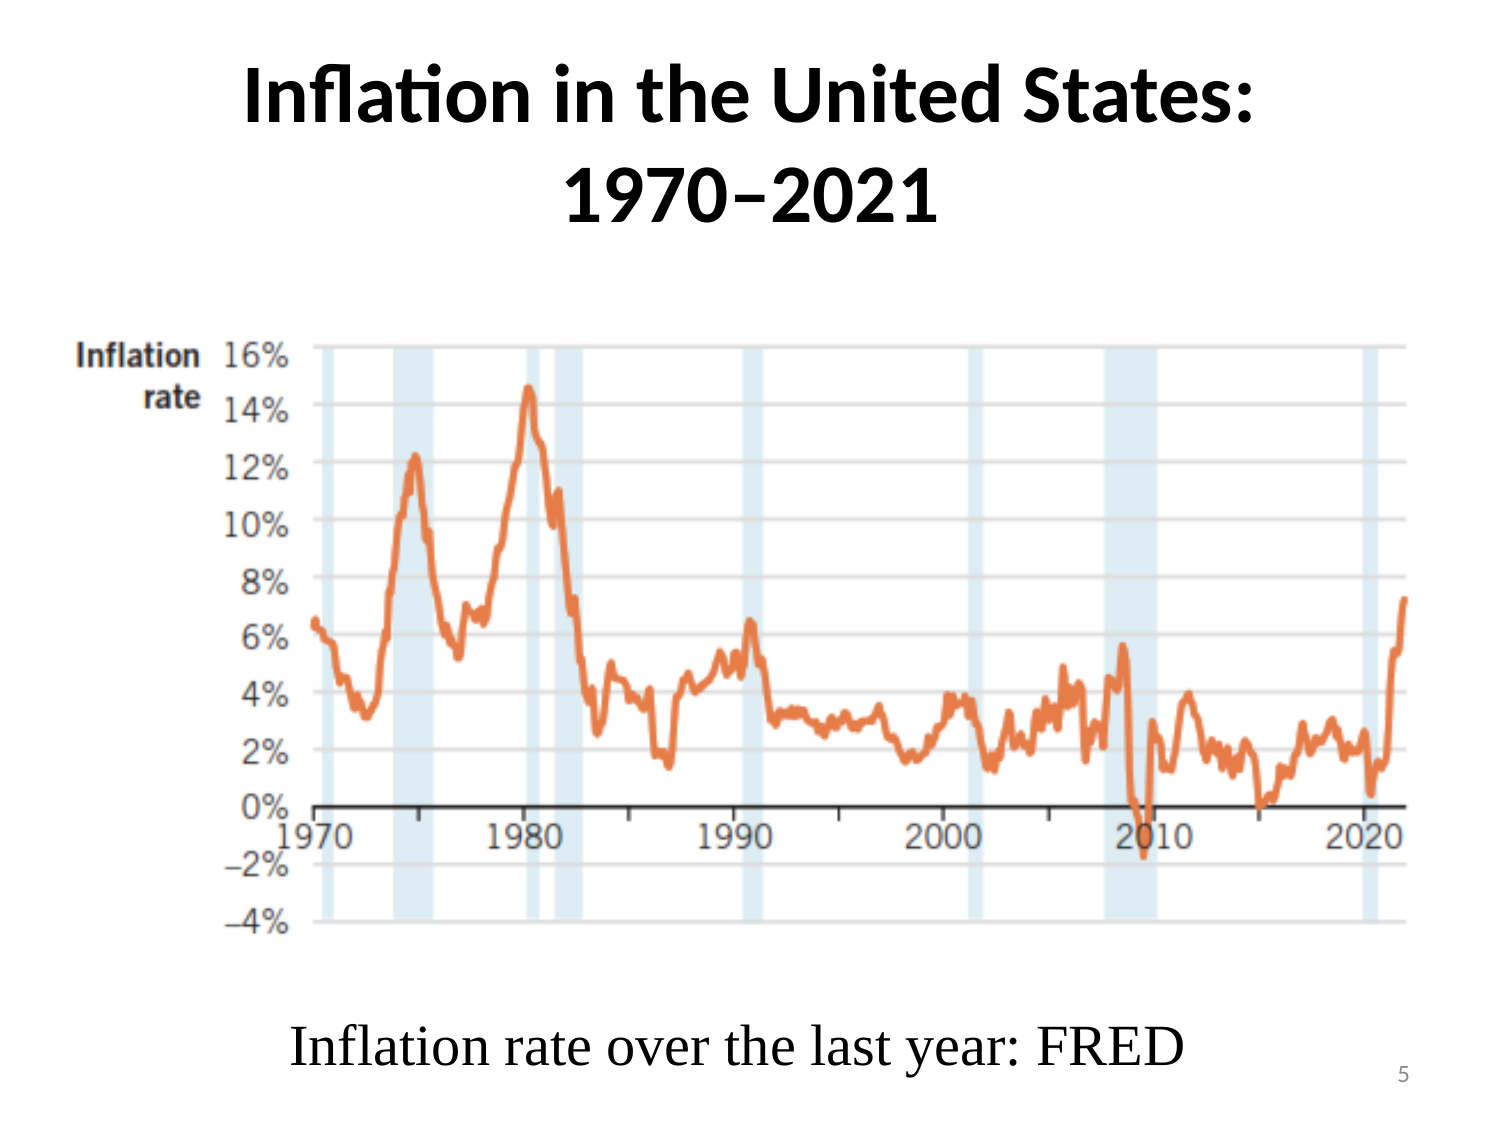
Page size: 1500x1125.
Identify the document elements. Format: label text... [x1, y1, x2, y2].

picture [57, 299, 1451, 965]
text_box Inflation rate over the last year: FRED [137, 999, 1338, 1085]
title Inflation in the United States: 1970–2021 [75, 45, 1425, 233]
slide_number 5 [1074, 1042, 1425, 1103]
